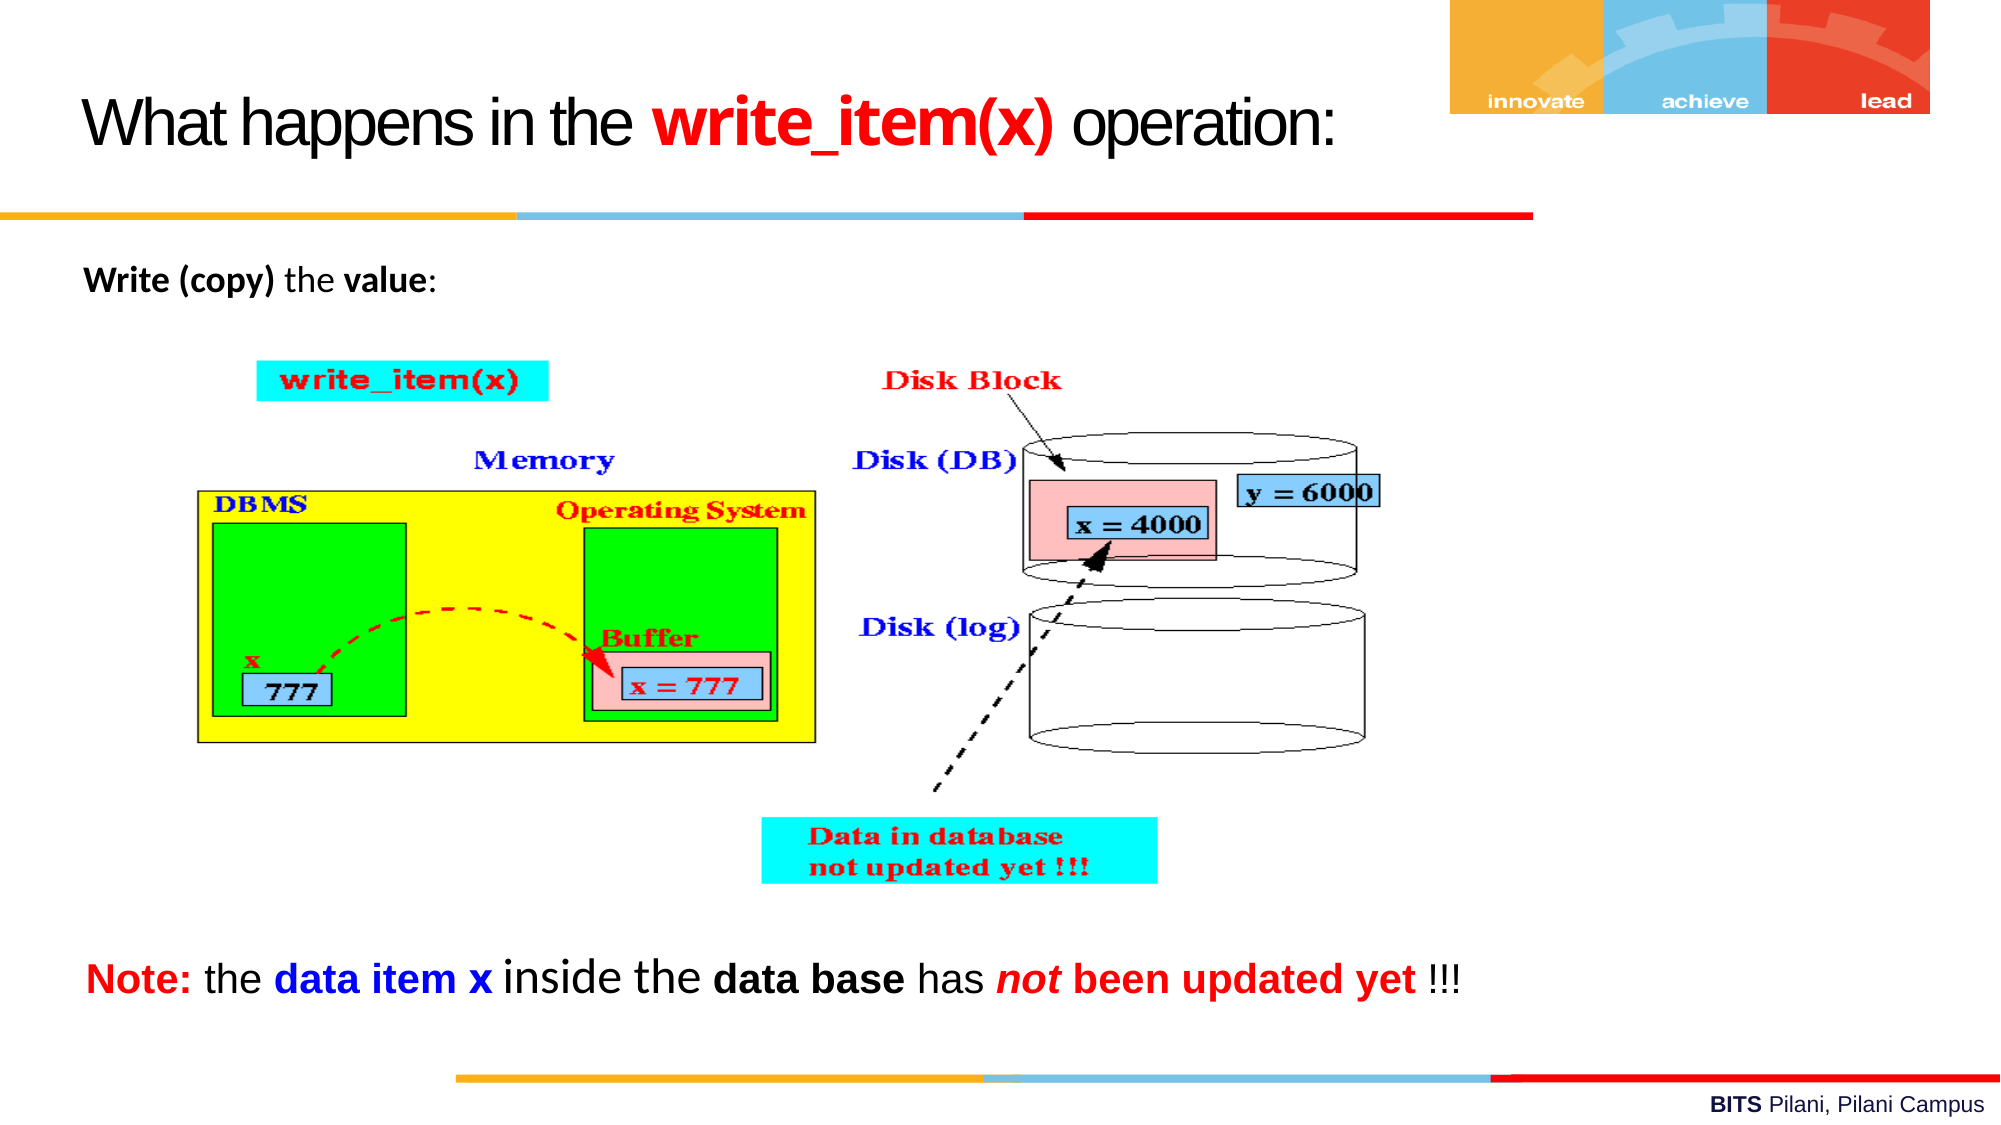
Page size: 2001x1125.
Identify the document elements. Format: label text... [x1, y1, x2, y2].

text_box Note: the data item x inside the data base has not been updated yet !!! [70, 935, 1489, 1011]
list What happens in the write_item(x) operation: [66, 0, 1450, 446]
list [153, 338, 1427, 897]
picture [1450, 0, 1930, 114]
